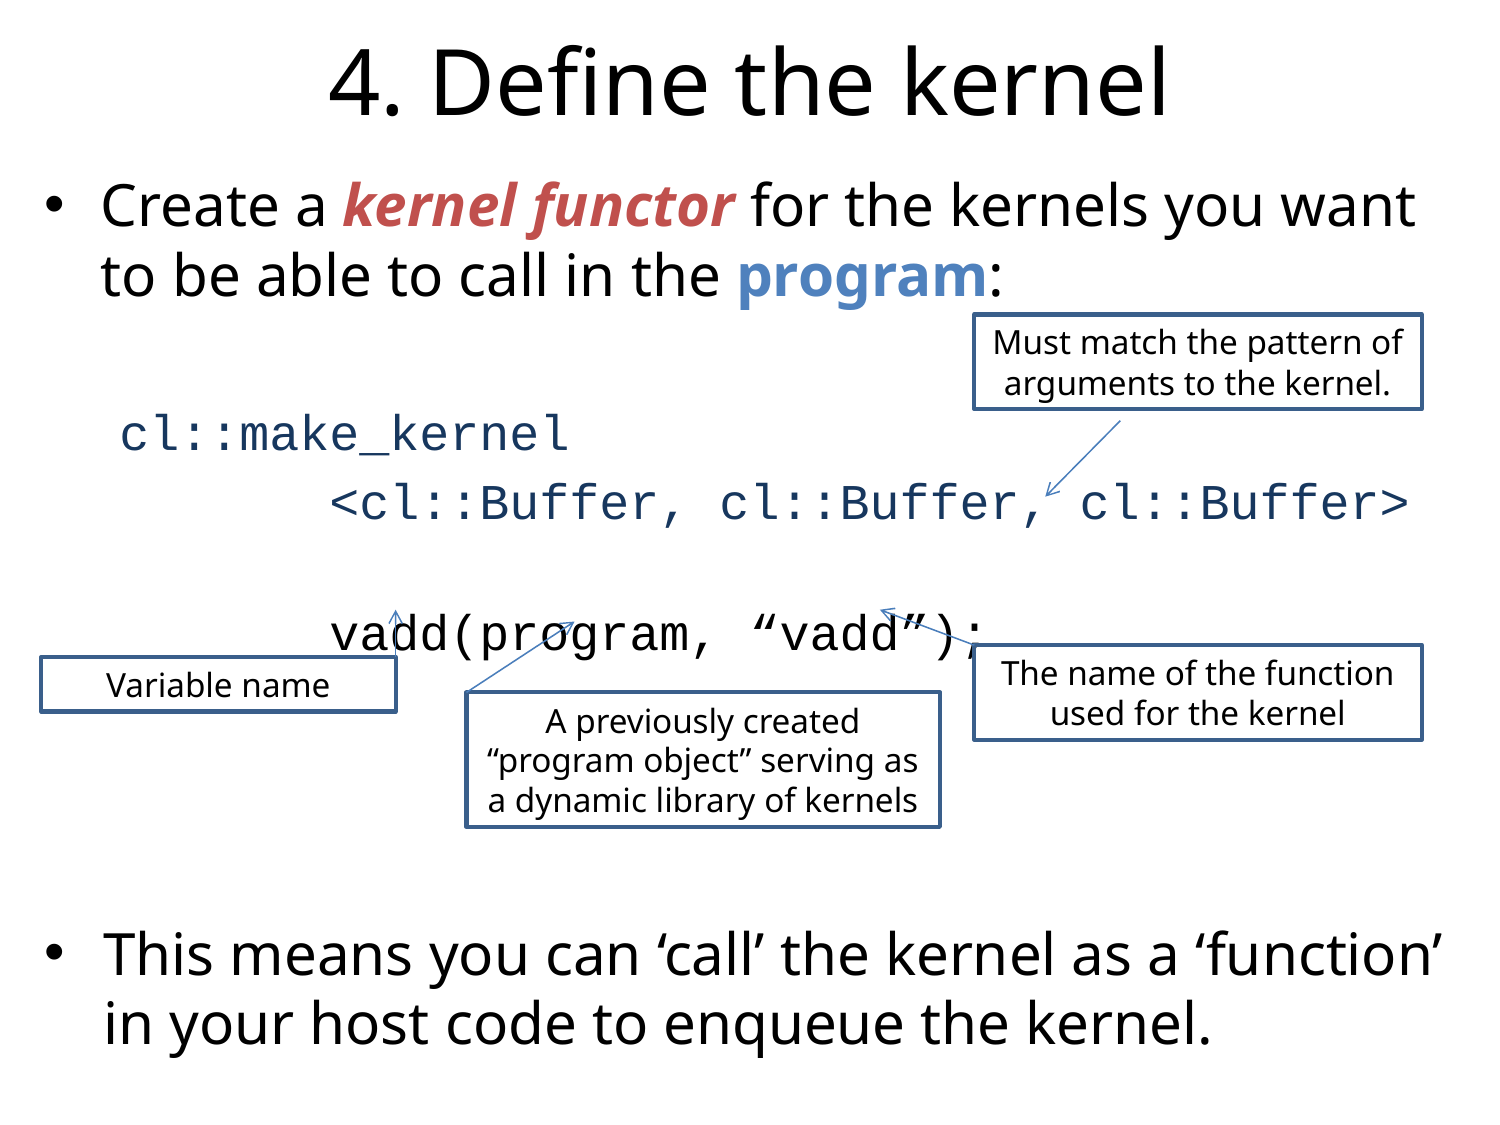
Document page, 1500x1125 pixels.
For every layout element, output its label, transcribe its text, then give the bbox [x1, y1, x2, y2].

text_box Variable name [41, 656, 396, 712]
list Create a kernel functor for the kernels you want to be able to call in the program: cl::make_kernel <cl::Buffer, cl::Buffer, cl::Buffer> vadd(program, “vadd”); This means you can ‘call’ the kernel as a ‘function’ in your host code to enqueue the kernel. [29, 160, 1471, 1094]
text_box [466, 314, 1423, 829]
title 4. Define the kernel [75, 0, 1425, 160]
